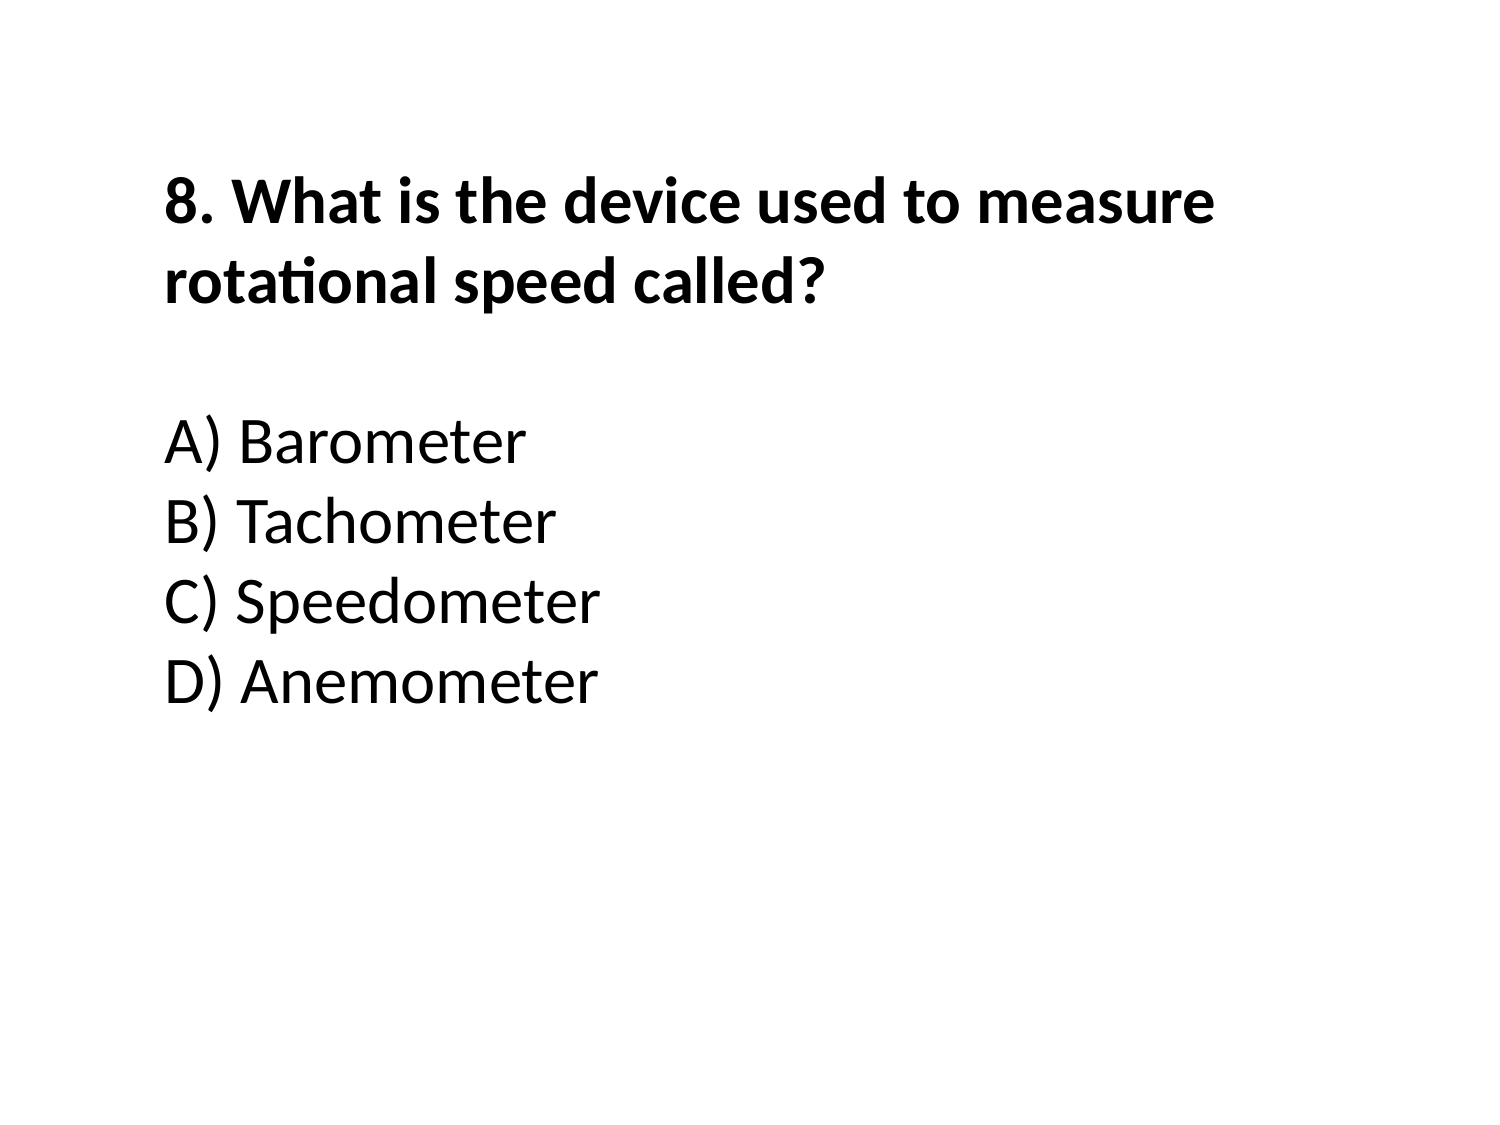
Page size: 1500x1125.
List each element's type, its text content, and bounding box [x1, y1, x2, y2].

text_box 8. What is the device used to measure rotational speed called? A) Barometer B) Tachometer C) Speedometer D) Anemometer [150, 149, 1425, 725]
